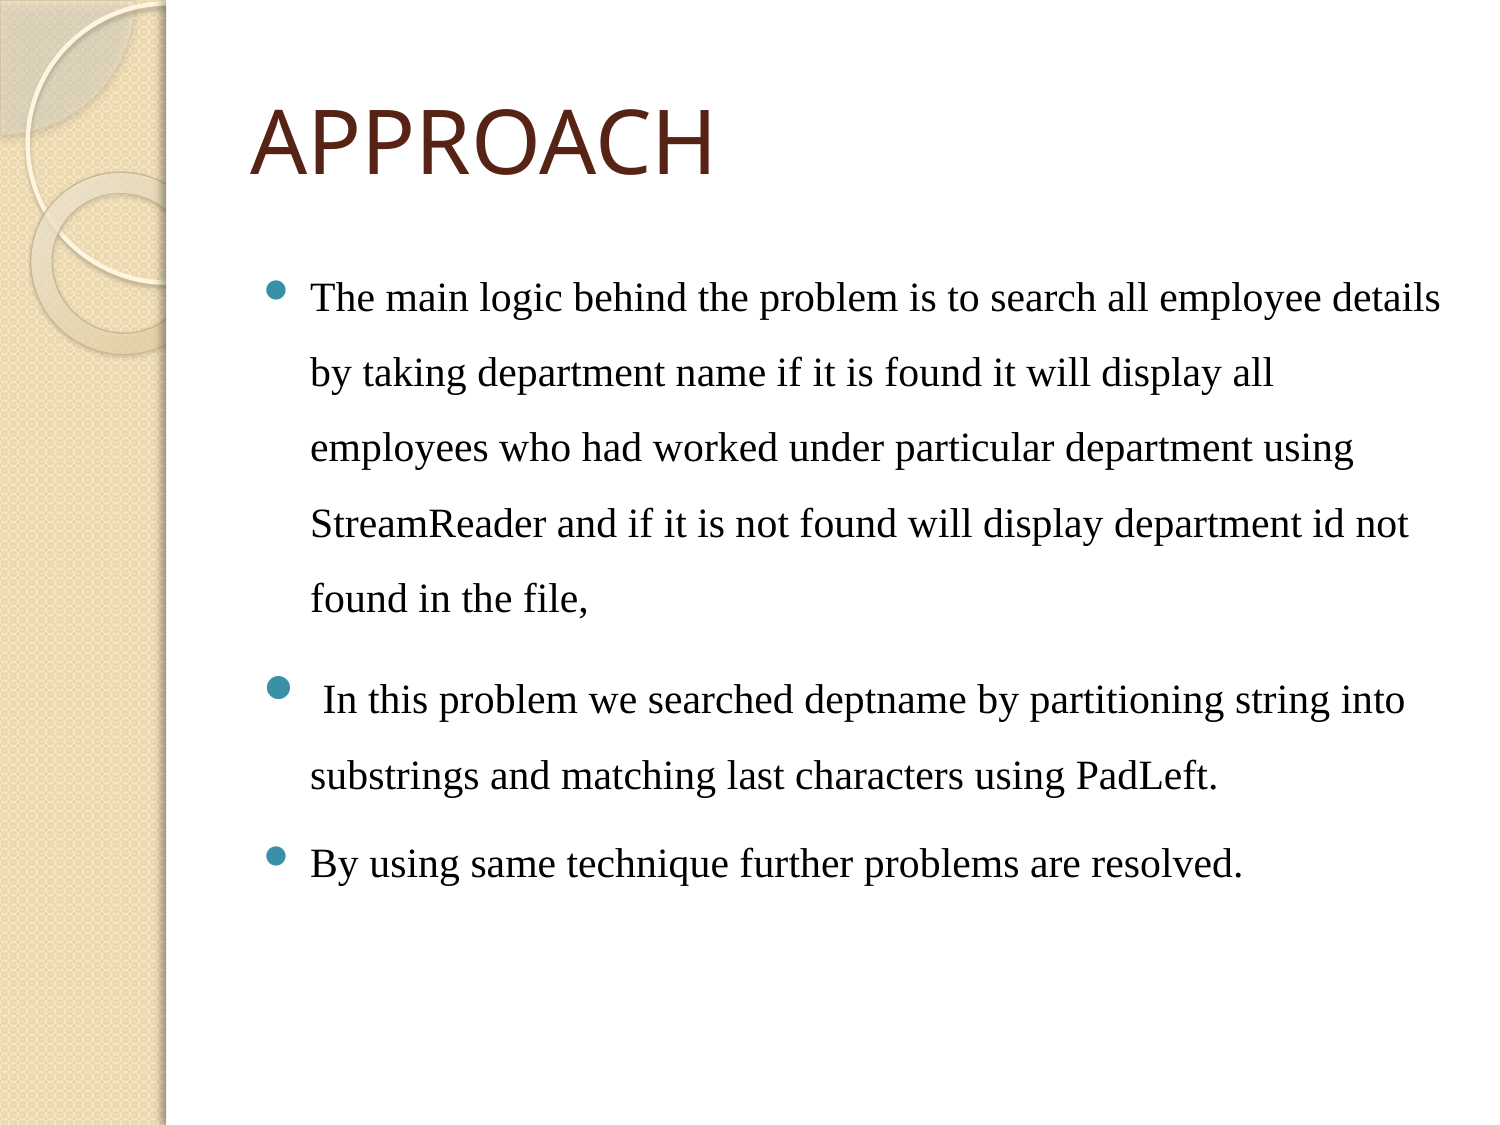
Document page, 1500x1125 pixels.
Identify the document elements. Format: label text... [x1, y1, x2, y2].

list The main logic behind the problem is to search all employee details by taking department name if it is found it will display all employees who had worked under particular department using StreamReader and if it is not found will display department id not found in the file, In this problem we searched deptname by partitioning string into substrings and matching last characters using PadLeft. By using same technique further problems are resolved. [235, 237, 1466, 1025]
title APPROACH [235, 45, 1466, 233]
